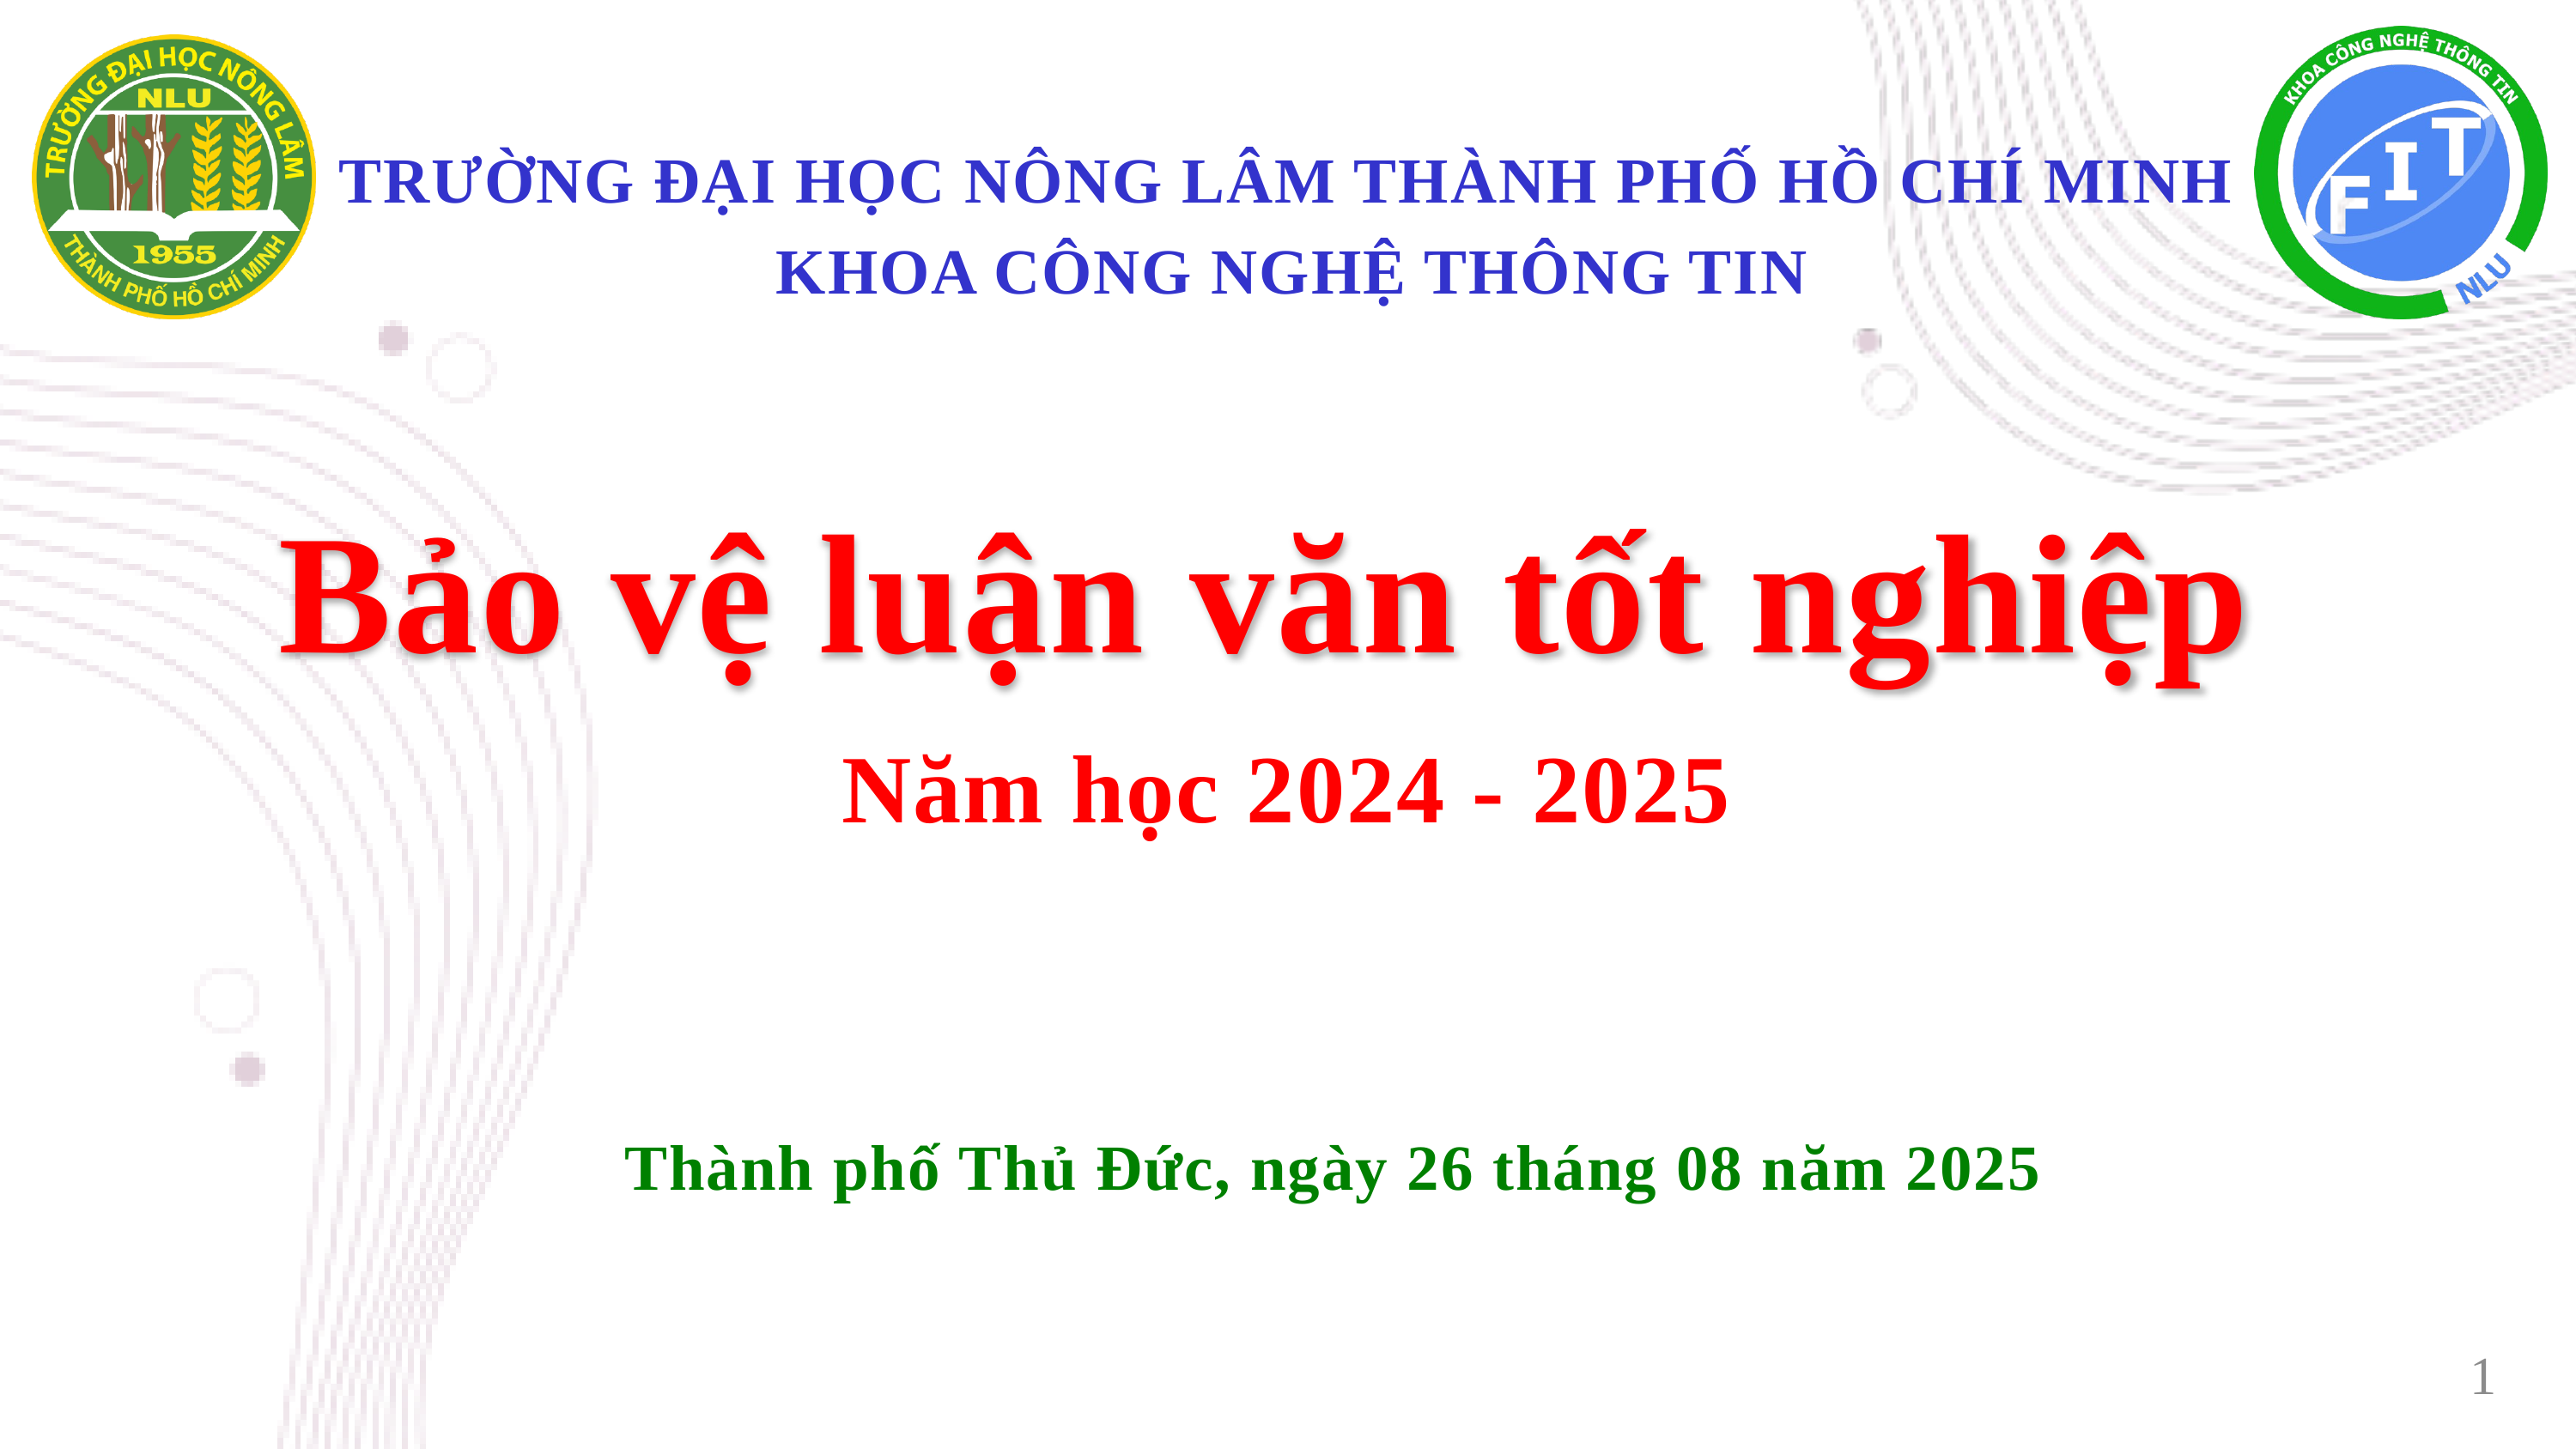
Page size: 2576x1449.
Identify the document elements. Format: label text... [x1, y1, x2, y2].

text_box Thành phố Thủ Đức, ngày 26 tháng 08 năm 2025 [618, 1050, 2402, 1203]
slide_number 1 [2208, 1347, 2510, 1398]
text_box TRƯỜNG ĐẠI HỌC NÔNG LÂM THÀNH PHỐ HỒ CHÍ MINH [329, 63, 1969, 154]
picture [0, 34, 617, 1449]
text_box Năm học 2024 - 2025 [629, 688, 1944, 842]
text_box KHOA CÔNG NGHỆ THÔNG TIN [329, 154, 1969, 307]
text_box Bảo vệ luận văn tốt nghiệp [618, 533, 1969, 687]
picture [1780, 0, 2576, 704]
